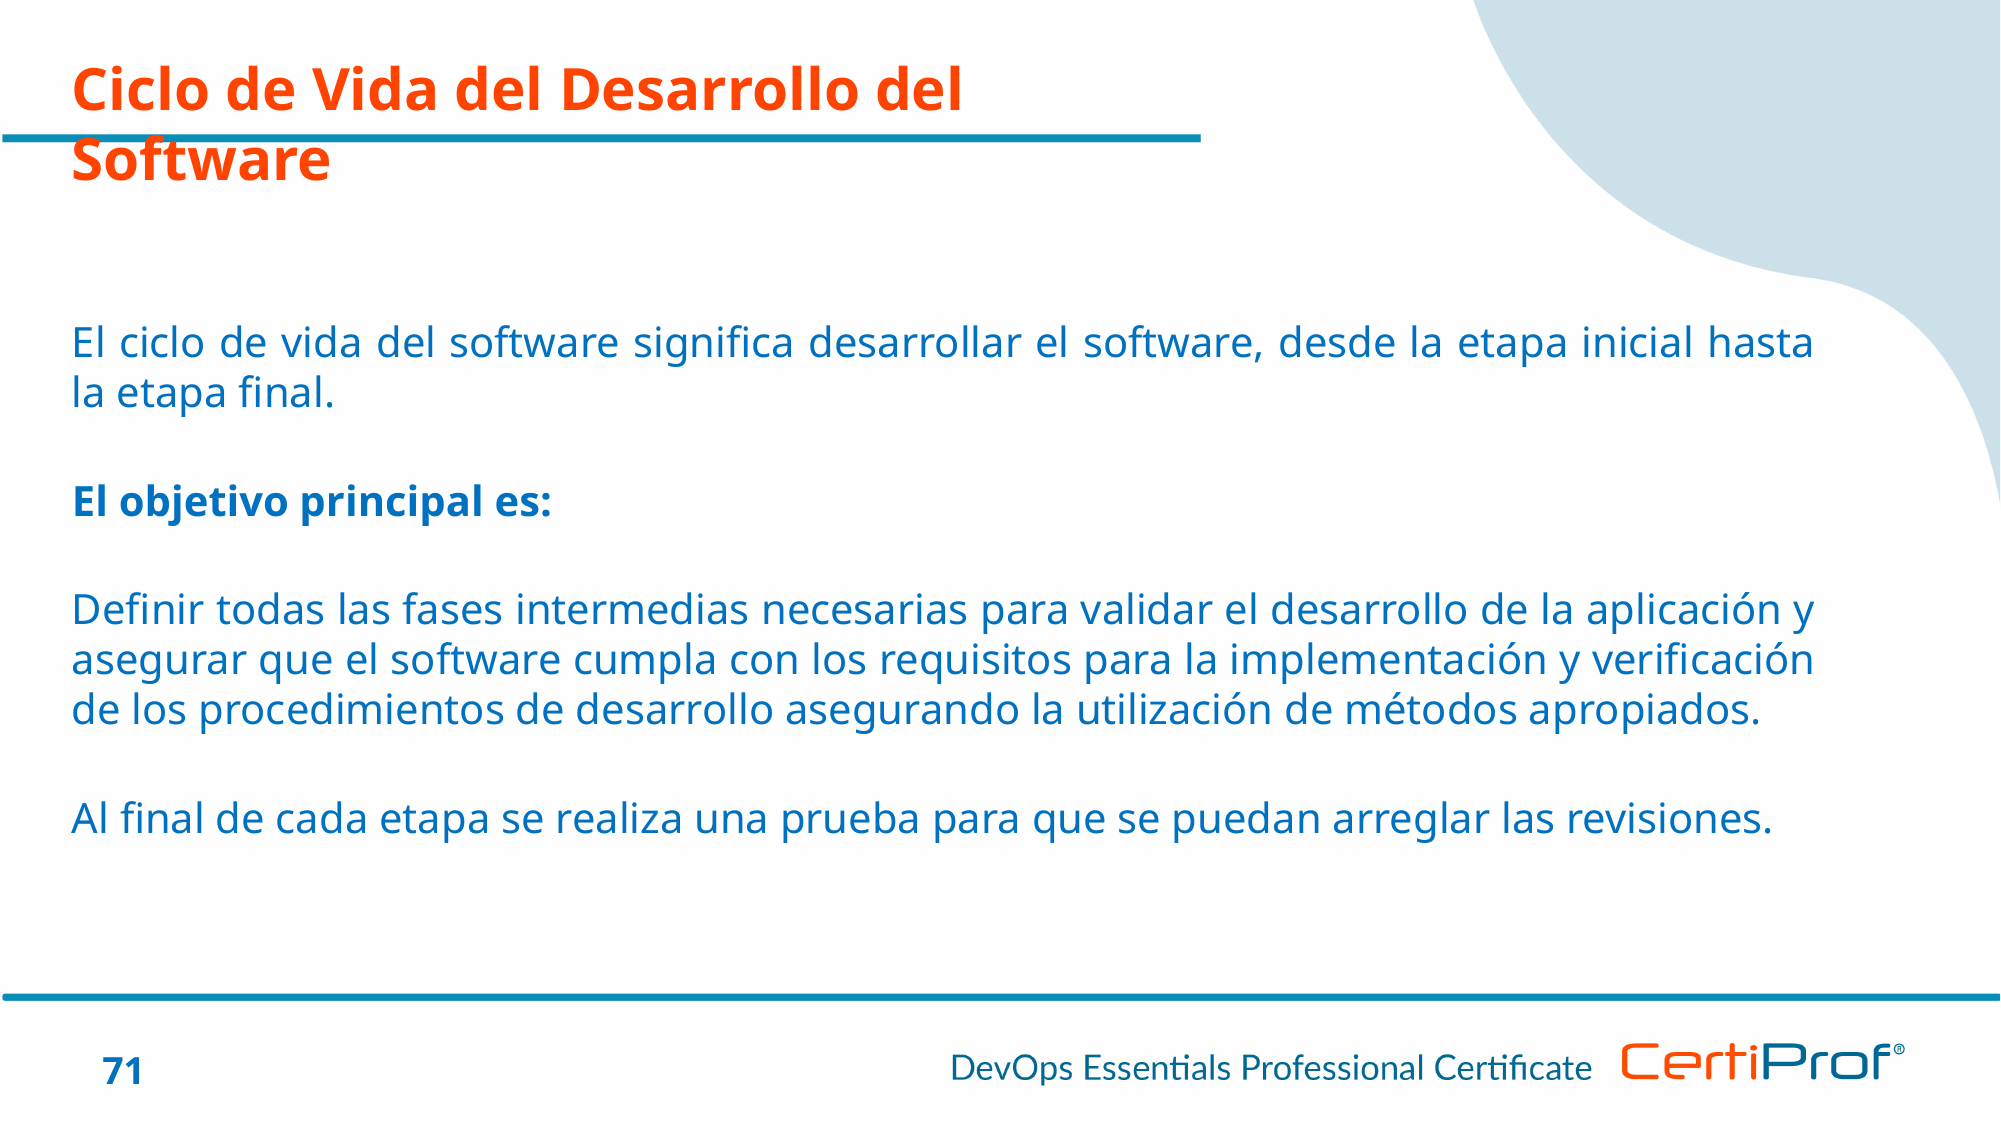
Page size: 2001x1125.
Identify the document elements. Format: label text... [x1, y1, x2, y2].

picture [0, 0, 2001, 1125]
text_box Ciclo de Vida del Desarrollo del Software [56, 45, 1212, 202]
text_box El ciclo de vida del software significa desarrollar el software, desde la etapa inicial hasta la etapa final. El objetivo principal es: Definir todas las fases intermedias necesarias para validar el desarrollo de la aplicación y asegurar que el software cumpla con los requisitos para la implementación y verificación de los procedimientos de desarrollo asegurando la utilización de métodos apropiados. Al final de cada etapa se realiza una prueba para que se puedan arreglar las revisiones. [56, 308, 1832, 889]
